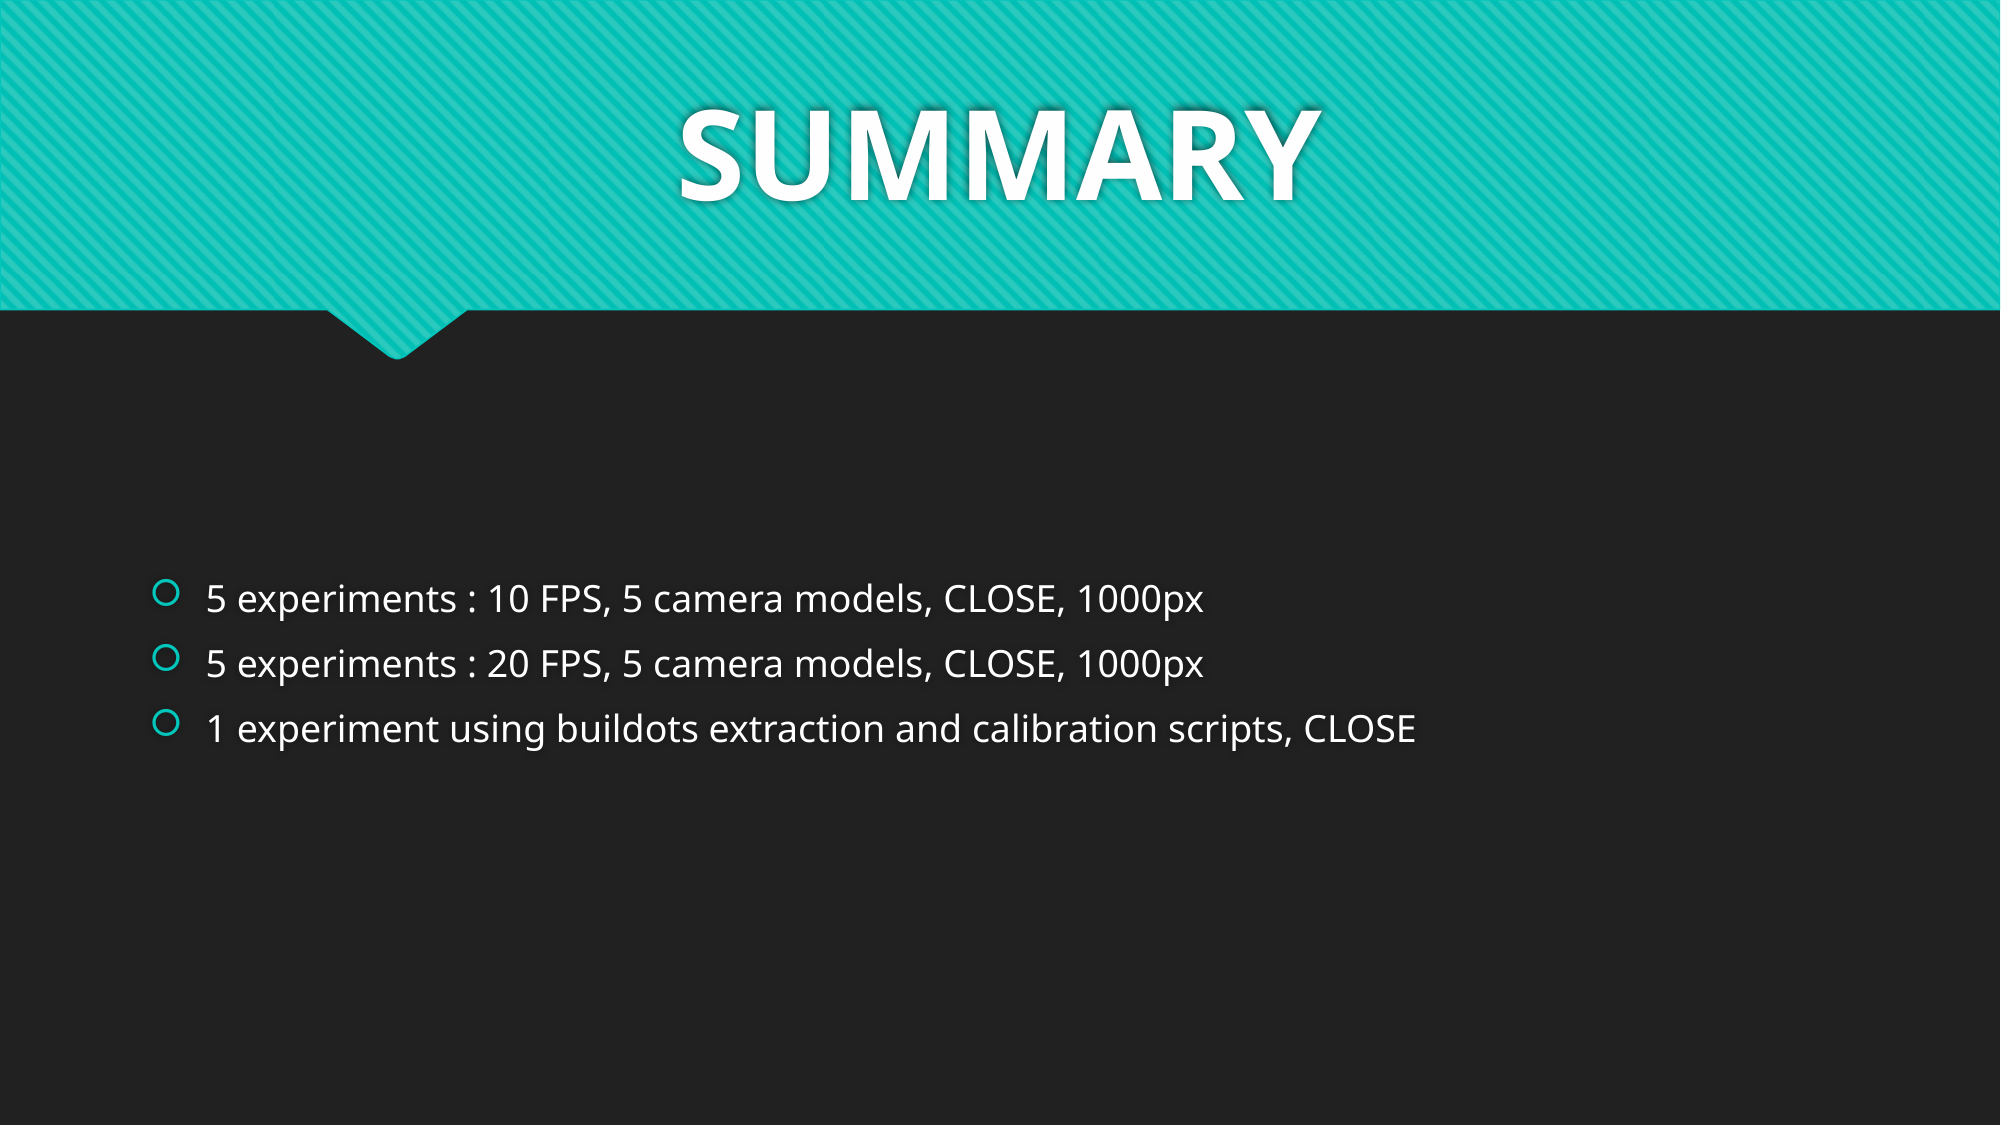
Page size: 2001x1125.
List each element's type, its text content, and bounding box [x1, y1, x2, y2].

title SUMMARY [132, 73, 1868, 233]
list 5 experiments : 10 FPS, 5 camera models, CLOSE, 1000px 5 experiments : 20 FPS, 5 camera models, CLOSE, 1000px 1 experiment using buildots extraction and calibration scripts, CLOSE [134, 364, 1866, 962]
